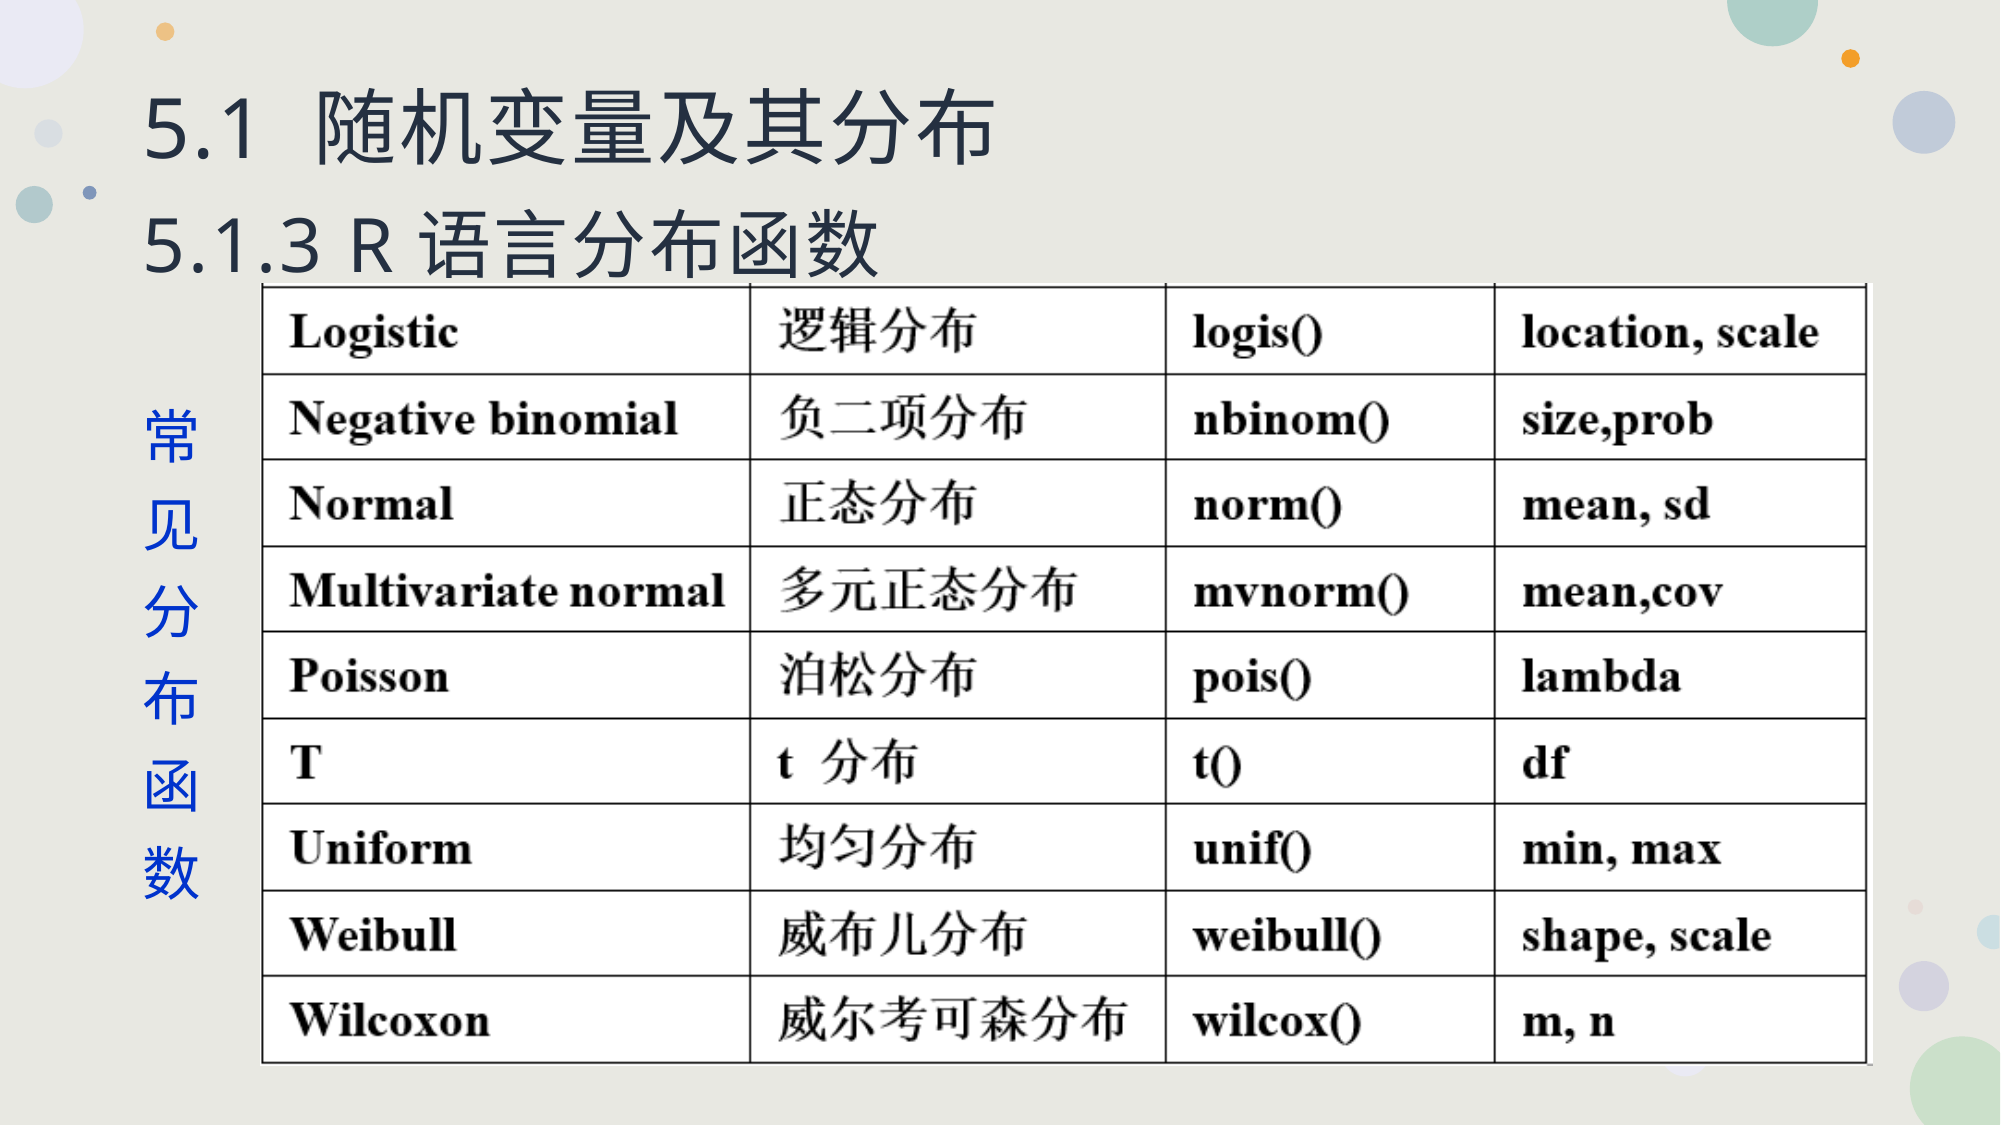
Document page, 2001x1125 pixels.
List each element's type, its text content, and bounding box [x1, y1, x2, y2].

picture [260, 283, 1873, 1066]
title 5.1 随机变量及其分布 5.1.3 R语言分布函数 [127, 59, 1877, 278]
list 常见分布函数 [127, 299, 223, 1125]
